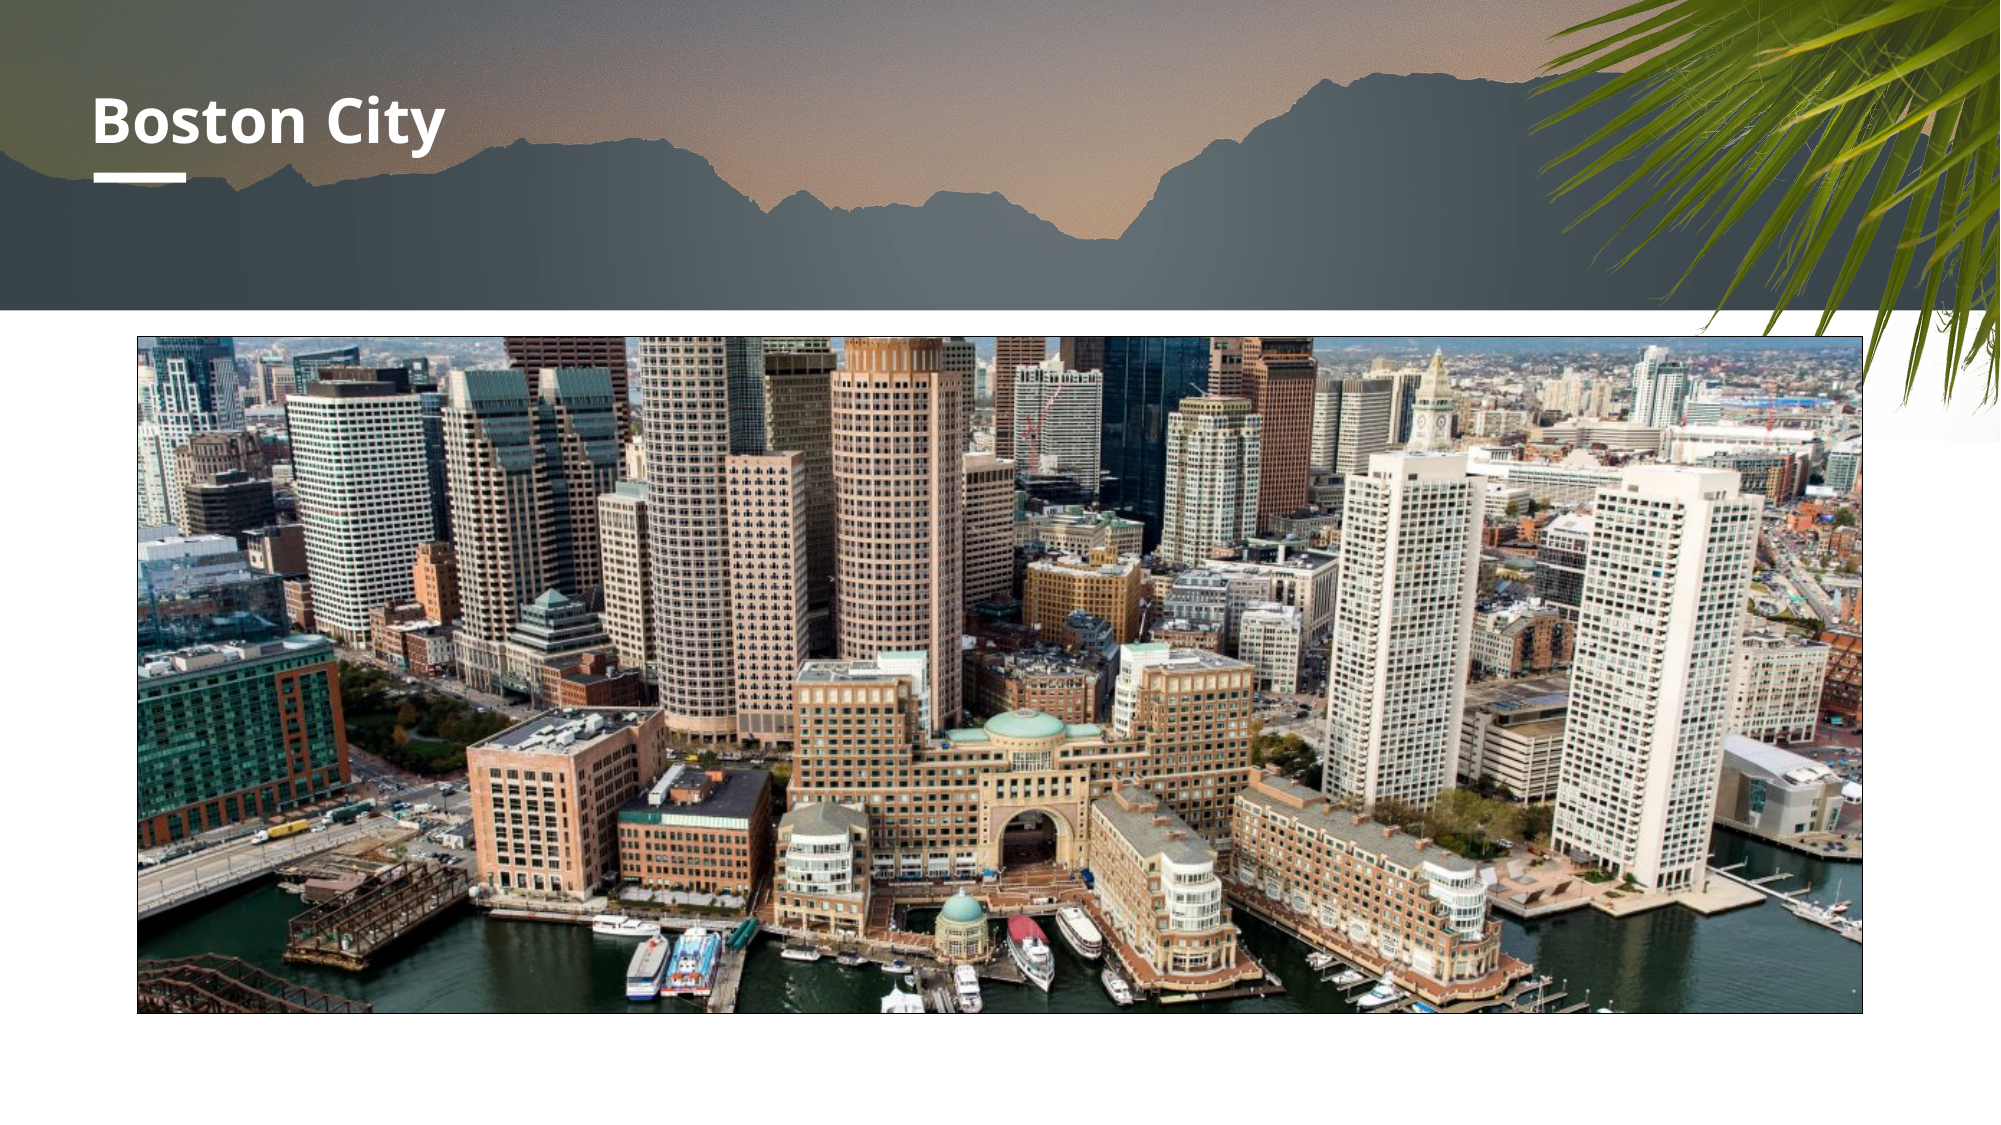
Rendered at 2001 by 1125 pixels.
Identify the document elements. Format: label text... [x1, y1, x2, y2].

picture [0, 0, 2000, 1014]
title Boston City [75, 59, 1839, 188]
